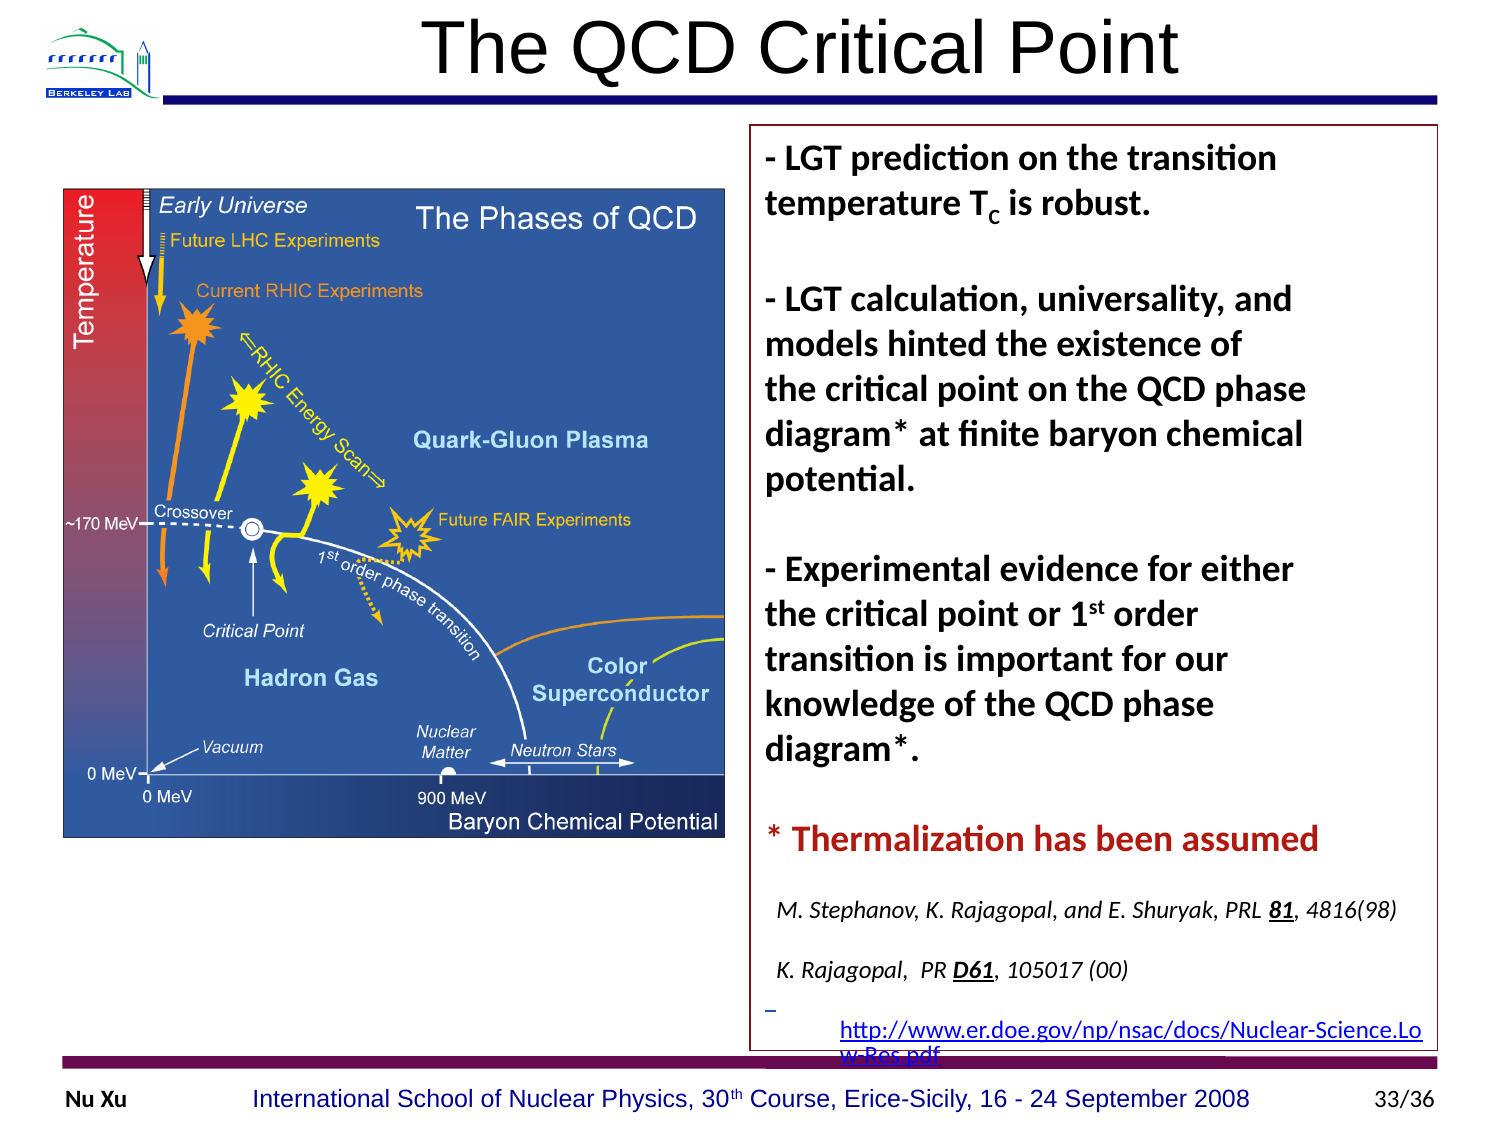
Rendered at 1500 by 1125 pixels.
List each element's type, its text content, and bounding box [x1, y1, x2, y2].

text_box - LGT prediction on the transition temperature TC is robust. - LGT calculation, universality, and models hinted the existence of the critical point on the QCD phase diagram* at finite baryon chemical potential. - Experimental evidence for either the critical point or 1st order transition is important for our knowledge of the QCD phase diagram*. * Thermalization has been assumed M. Stephanov, K. Rajagopal, and E. Shuryak, PRL 81, 4816(98) K. Rajagopal, PR D61, 105017 (00) http://www.er.doe.gov/np/nsac/docs/Nuclear-Science.Low-Res.pdf [749, 125, 1438, 1051]
picture [37, 24, 163, 106]
picture [62, 188, 726, 838]
title The QCD Critical Point [125, 0, 1475, 100]
